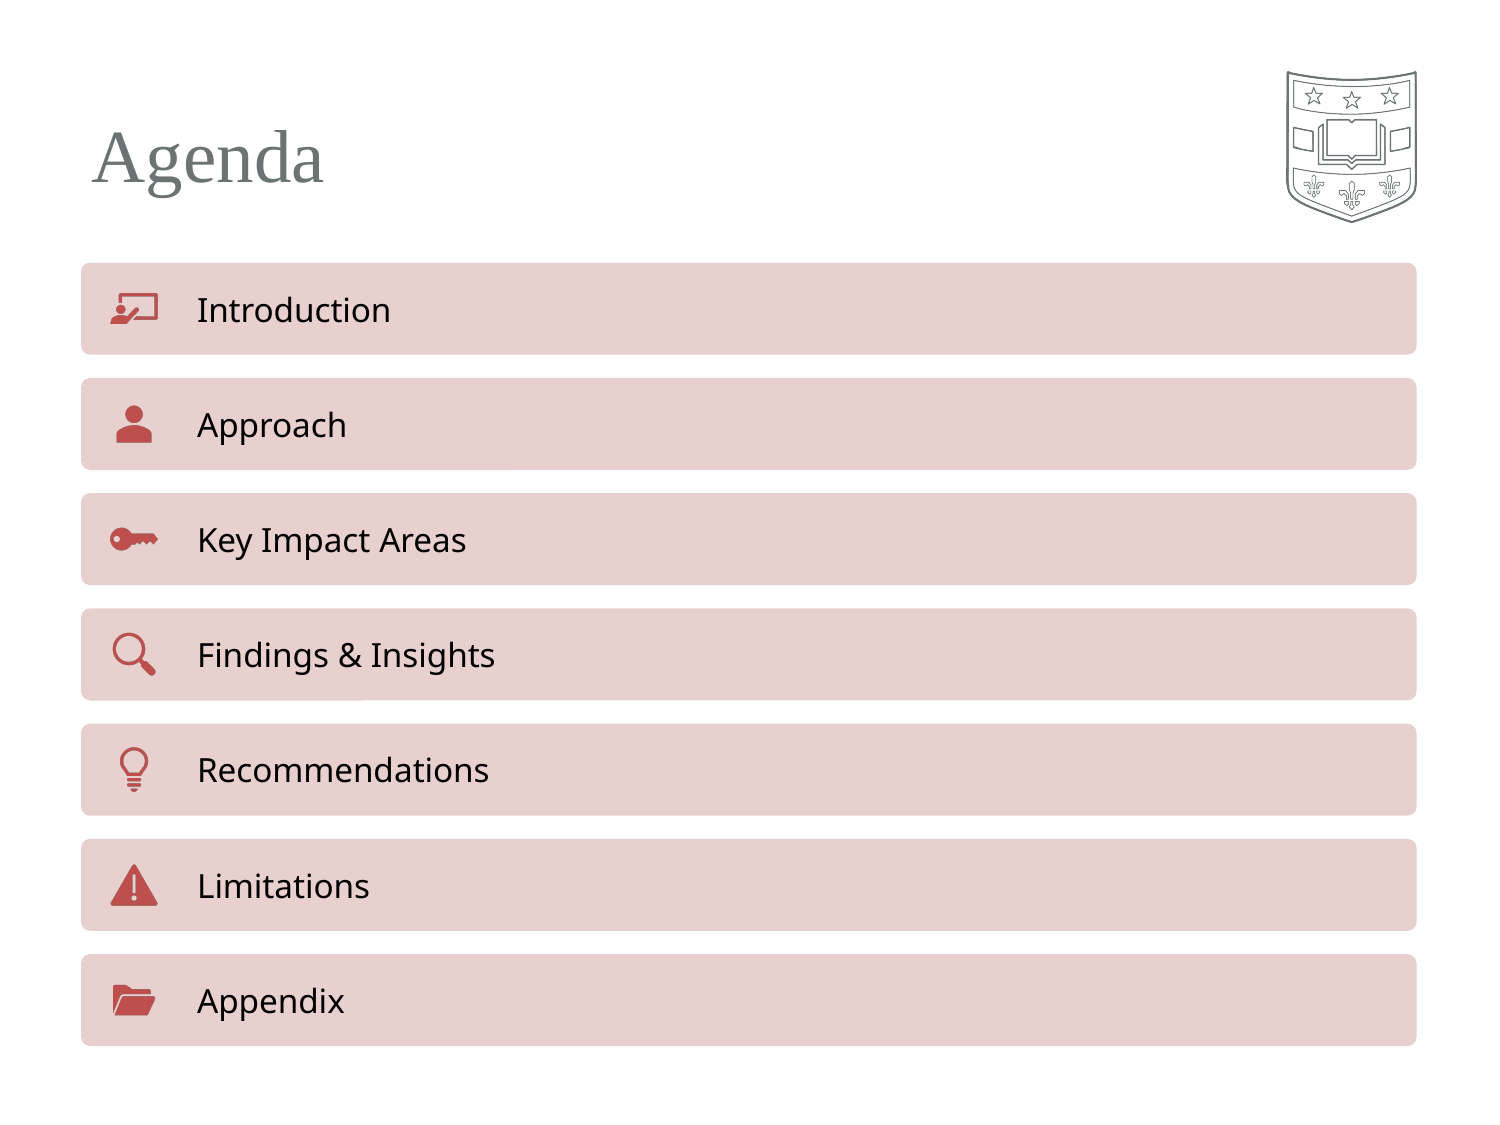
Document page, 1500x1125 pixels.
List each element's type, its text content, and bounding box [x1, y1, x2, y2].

title Agenda [76, 71, 1264, 233]
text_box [80, 262, 1417, 1047]
picture [1286, 71, 1417, 223]
